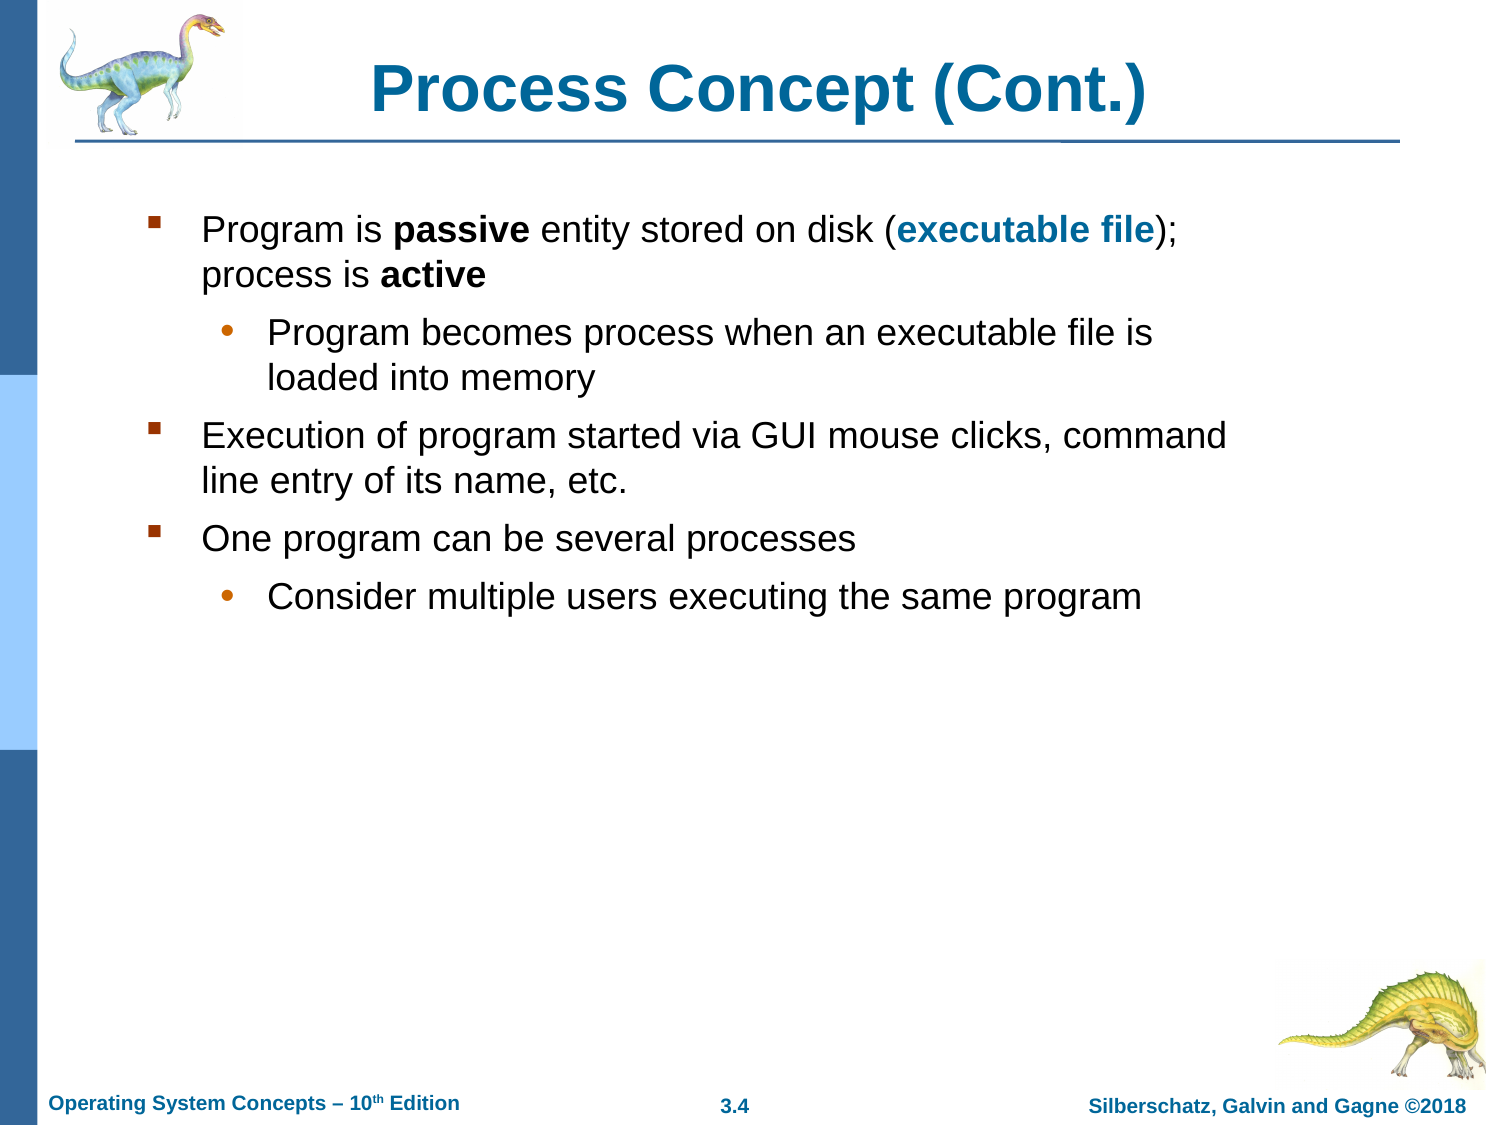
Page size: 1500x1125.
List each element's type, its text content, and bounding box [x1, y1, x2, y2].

list Program is passive entity stored on disk (executable file); process is active Program becomes process when an executable file is loaded into memory Execution of program started via GUI mouse clicks, command line entry of its name, etc. One program can be several processes Consider multiple users executing the same program [130, 197, 1271, 952]
picture [46, 0, 243, 149]
picture [1275, 959, 1486, 1090]
title Process Concept (Cont.) [258, 37, 1261, 133]
